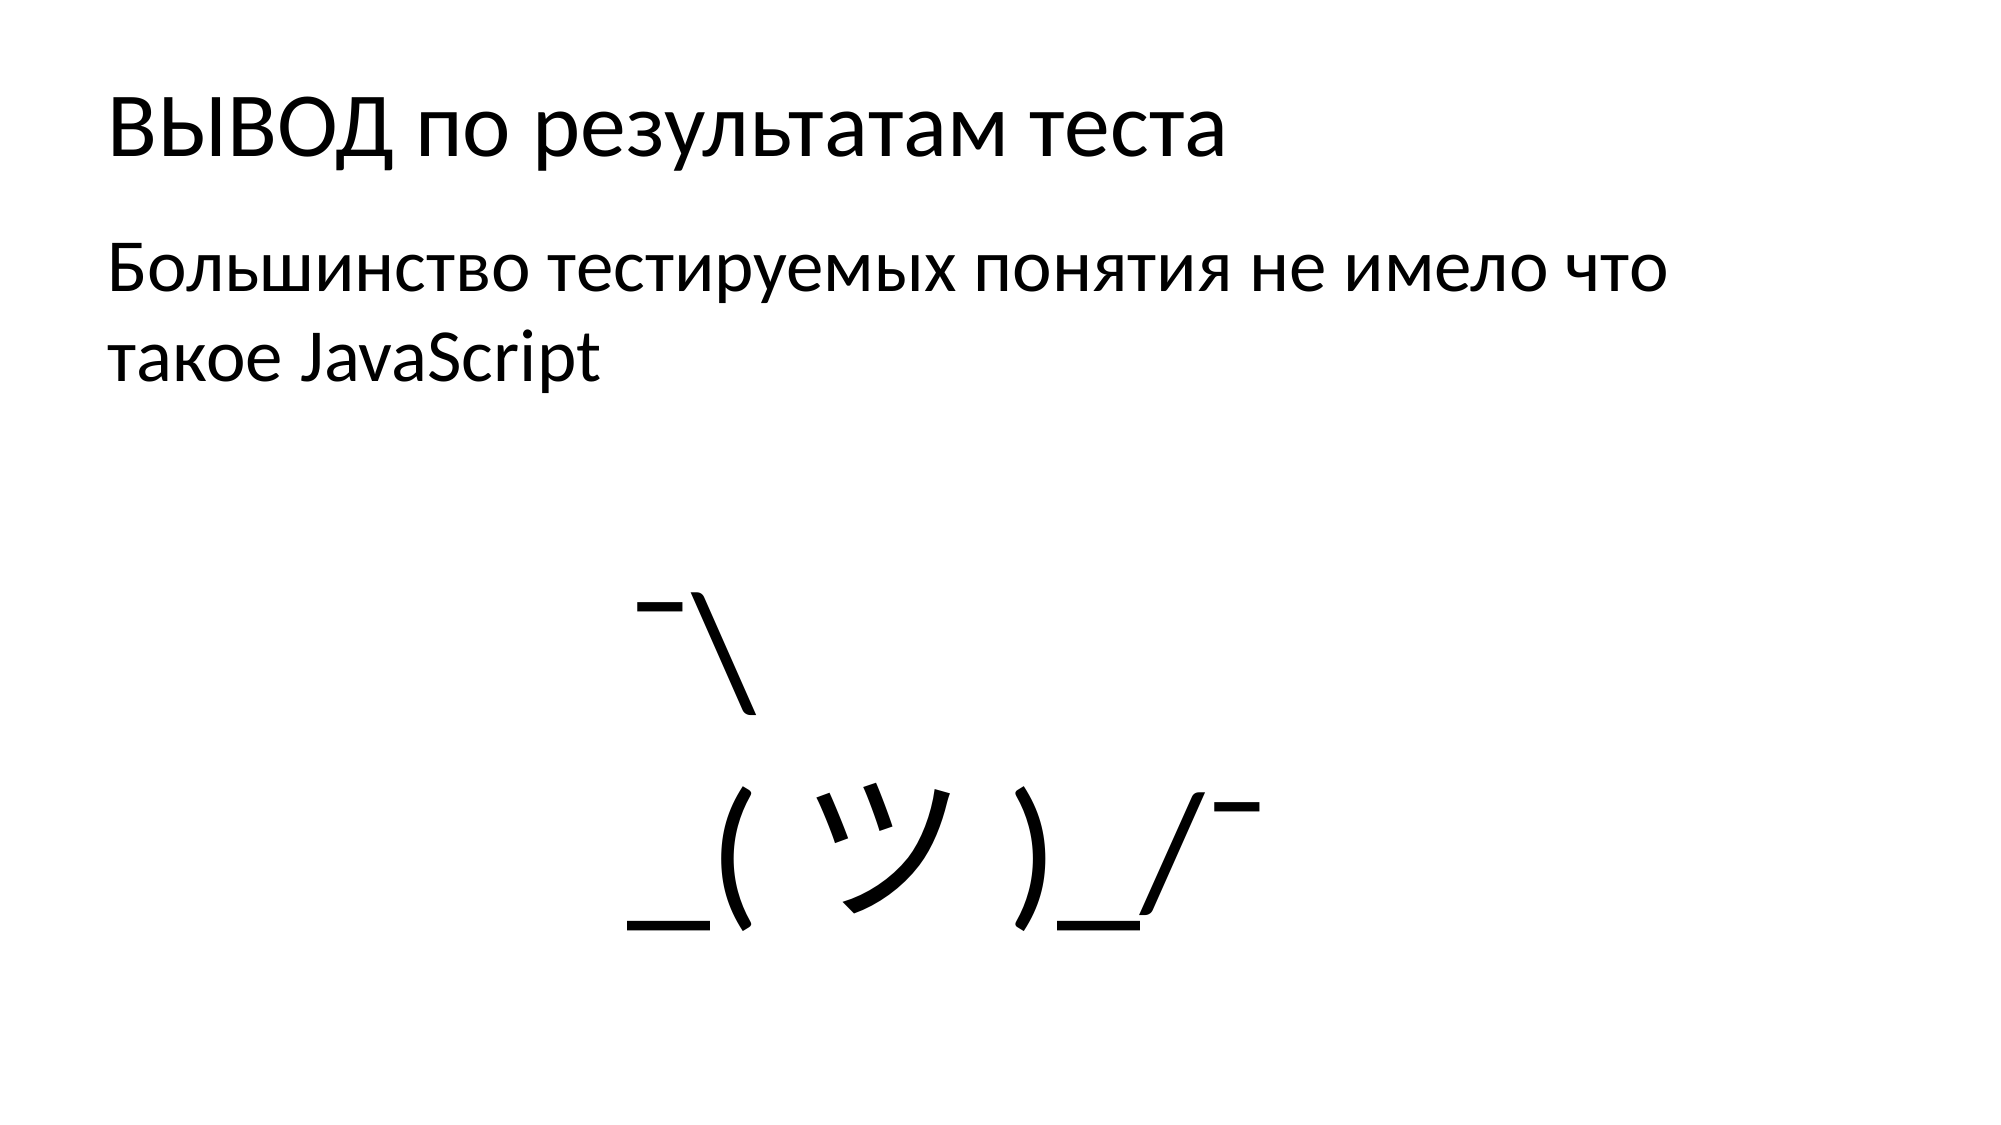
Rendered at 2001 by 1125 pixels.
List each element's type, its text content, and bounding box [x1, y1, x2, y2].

text_box ¯\_(ツ)_/¯ [612, 534, 1388, 949]
text_box Большинство тестируемых понятия не имело что такое JavaScript [92, 209, 1836, 404]
text_box ВЫВОД по результатам теста [92, 56, 1836, 182]
